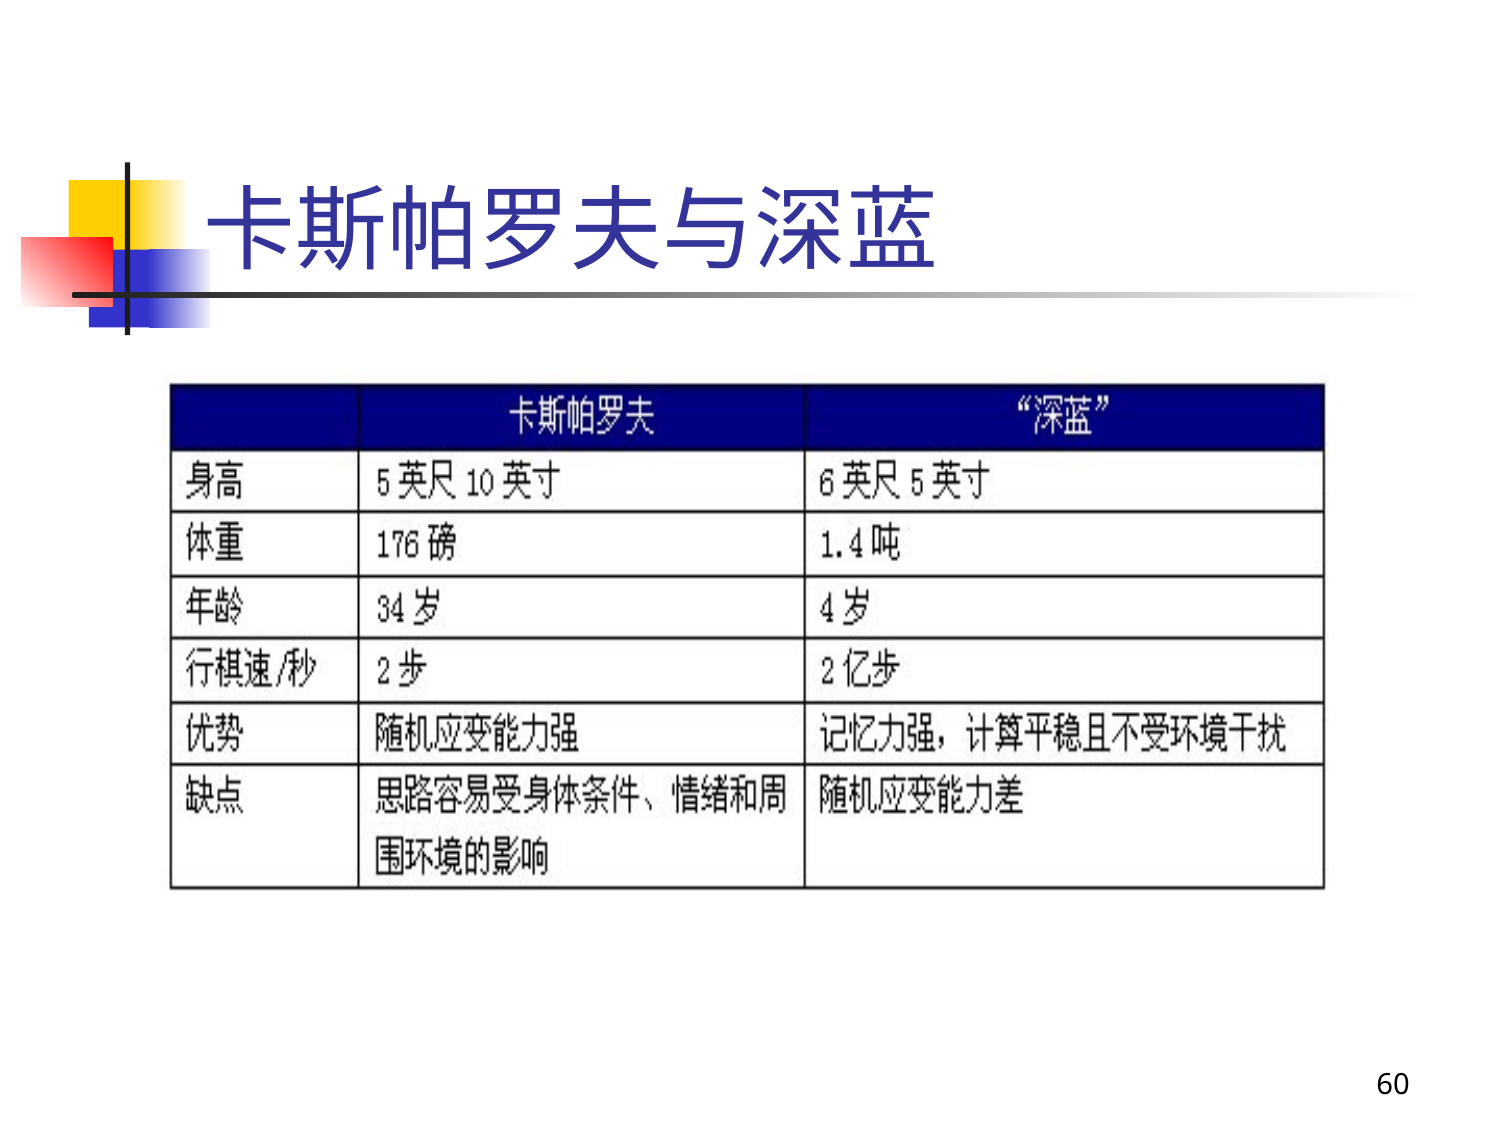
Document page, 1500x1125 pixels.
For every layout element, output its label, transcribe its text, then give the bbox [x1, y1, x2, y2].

slide_number 60 [1112, 1037, 1426, 1113]
title 卡斯帕罗夫与深蓝 [188, 101, 1468, 289]
picture [162, 373, 1338, 906]
